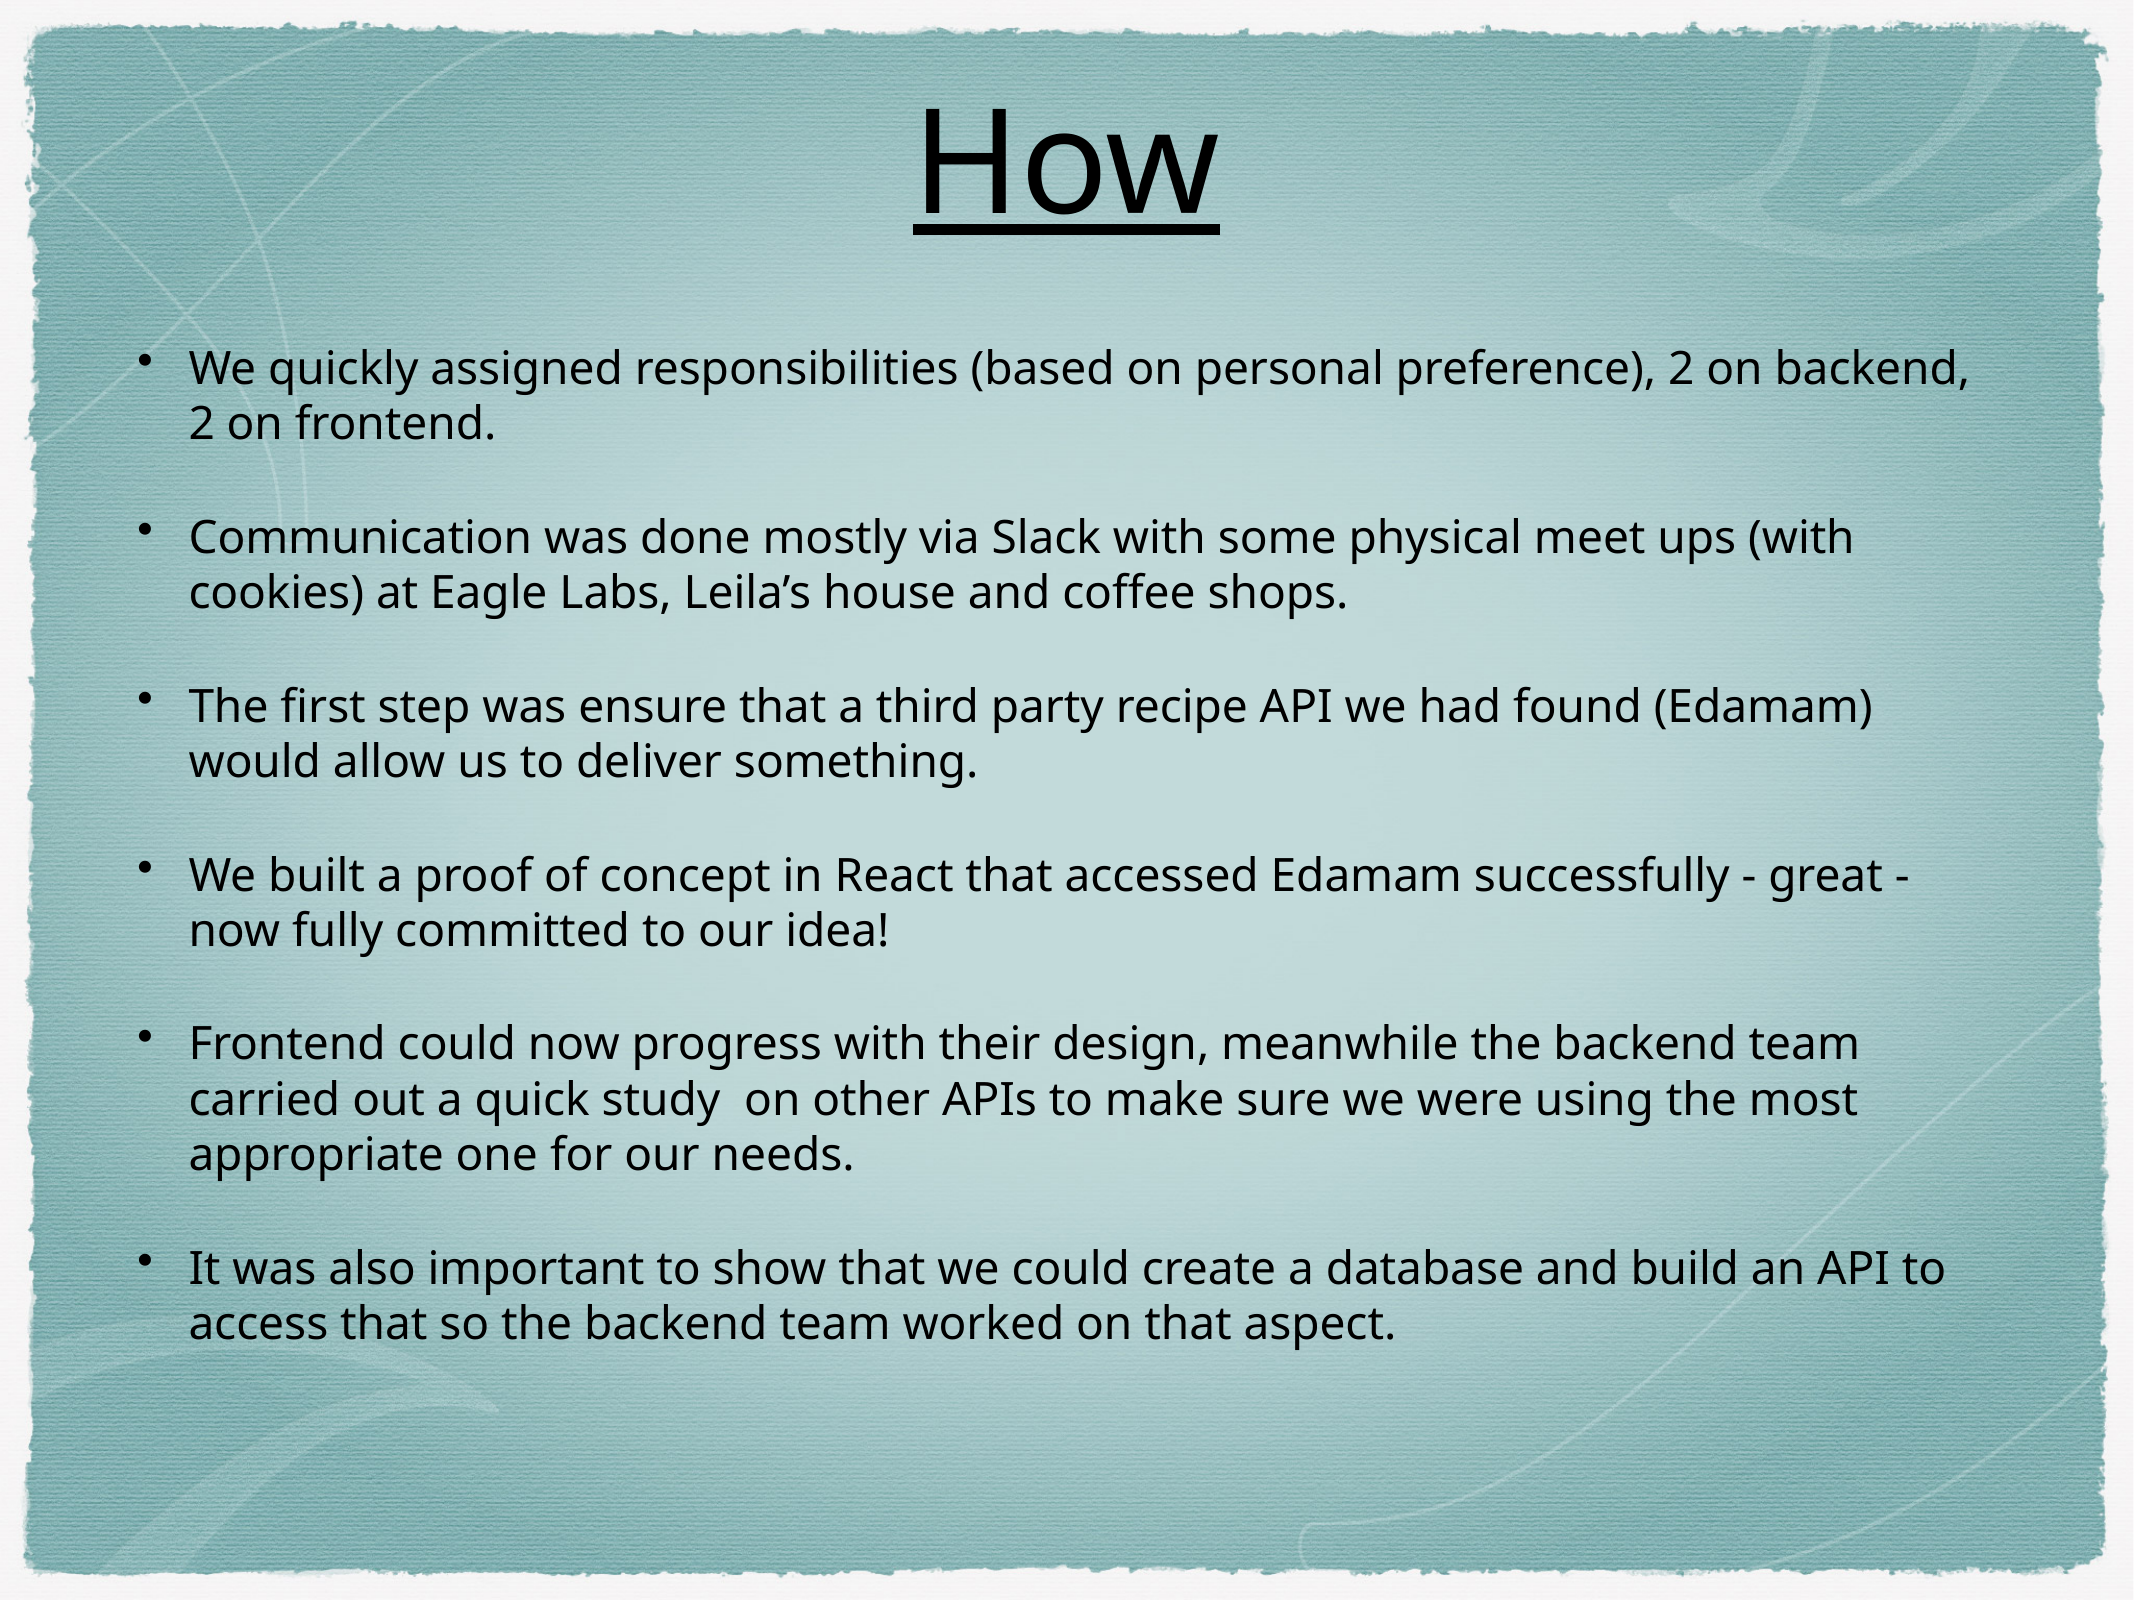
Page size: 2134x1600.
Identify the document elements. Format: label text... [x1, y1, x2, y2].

subtitle We quickly assigned responsibilities (based on personal preference), 2 on backend, 2 on frontend. Communication was done mostly via Slack with some physical meet ups (with cookies) at Eagle Labs, Leila’s house and coffee shops. The first step was ensure that a third party recipe API we had found (Edamam) would allow us to deliver something. We built a proof of concept in React that accessed Edamam successfully - great - now fully committed to our idea! Frontend could now progress with their design, meanwhile the backend team carried out a quick study on other APIs to make sure we were using the most appropriate one for our needs. It was also important to show that we could create a database and build an API to access that so the backend team worked on that aspect. [128, 329, 2005, 1457]
title How [128, 0, 2005, 252]
picture [0, 0, 2134, 1600]
